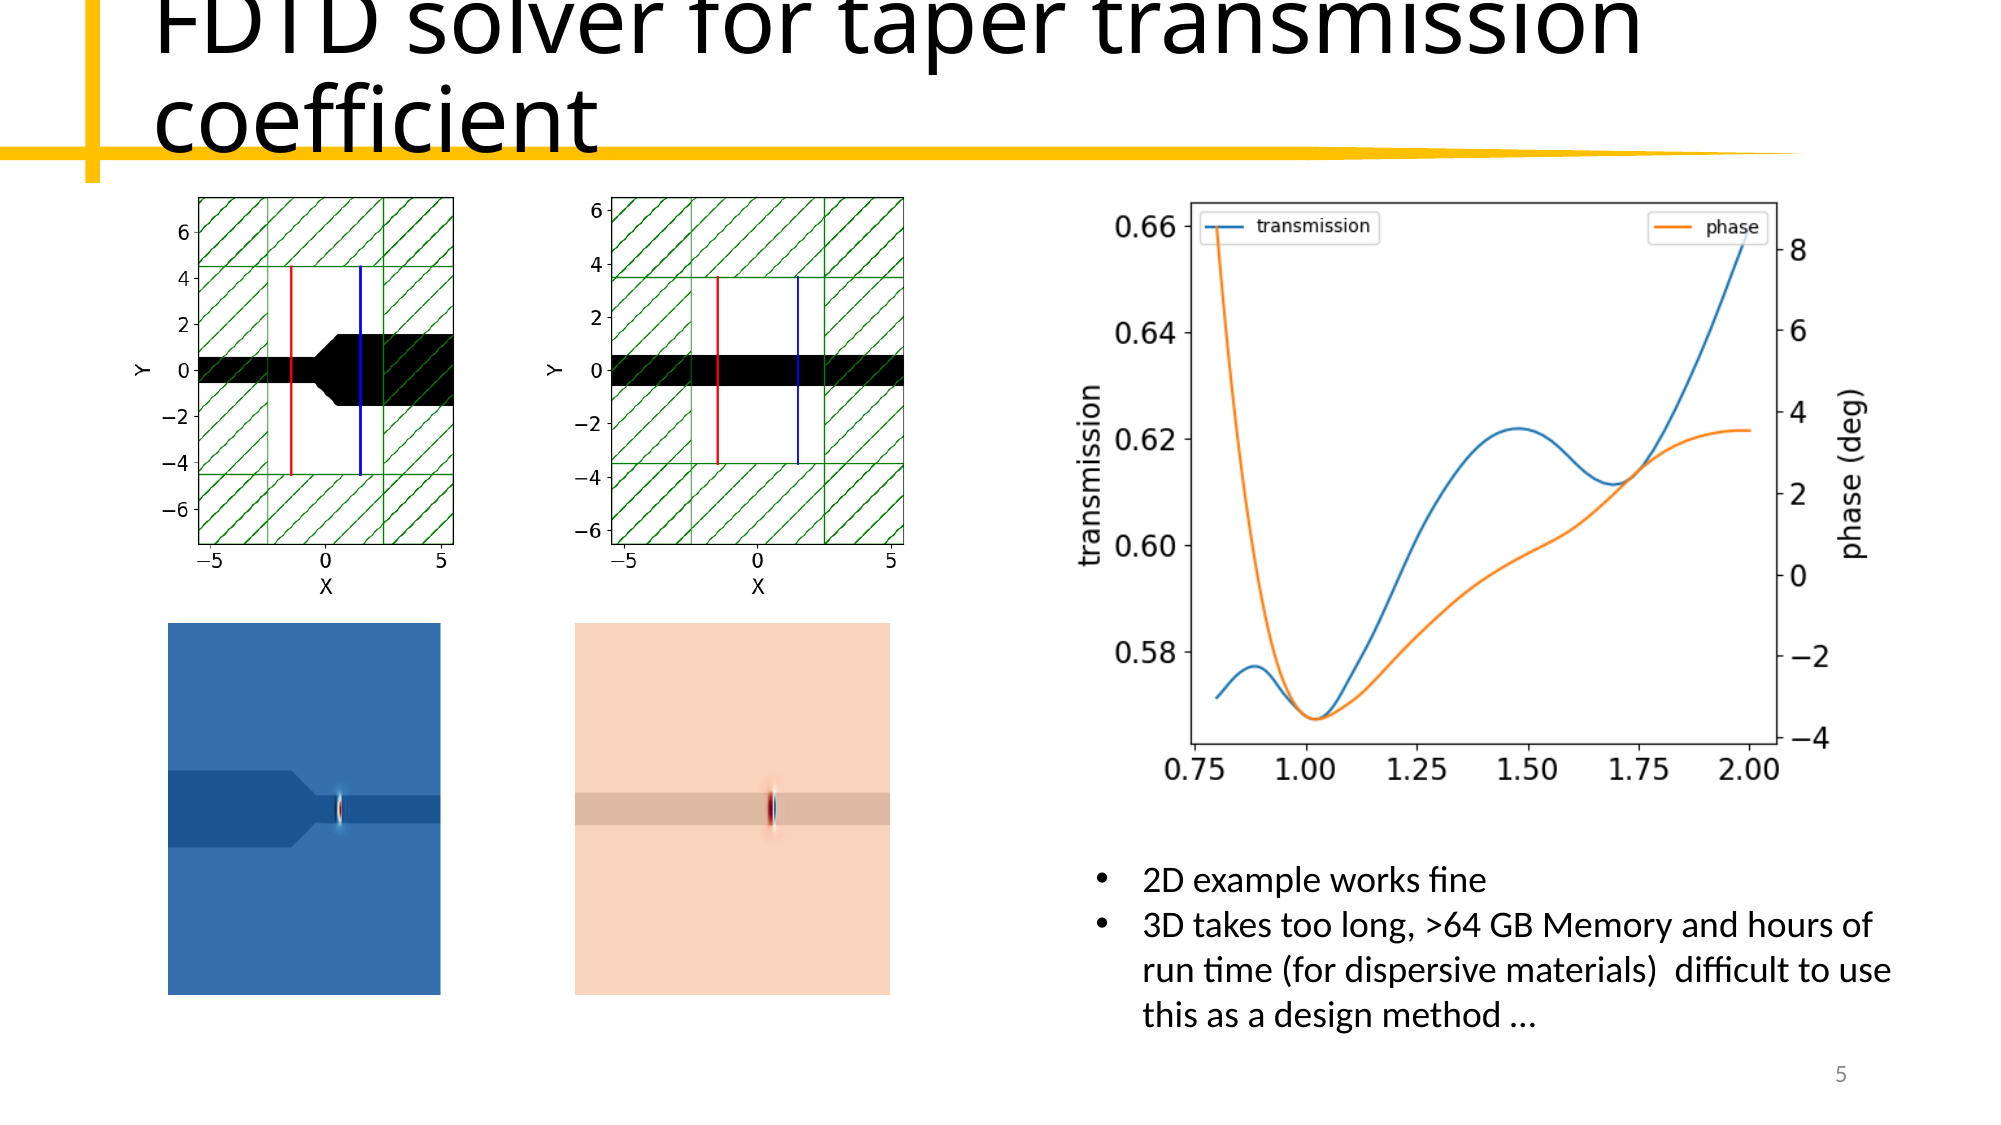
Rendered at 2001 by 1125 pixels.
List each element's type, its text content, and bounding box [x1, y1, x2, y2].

picture [1057, 183, 1888, 807]
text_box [40, 610, 995, 1007]
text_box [40, 183, 1042, 611]
title FDTD solver for taper transmission coefficient [137, 0, 1863, 147]
slide_number 5 [1412, 1042, 1863, 1103]
